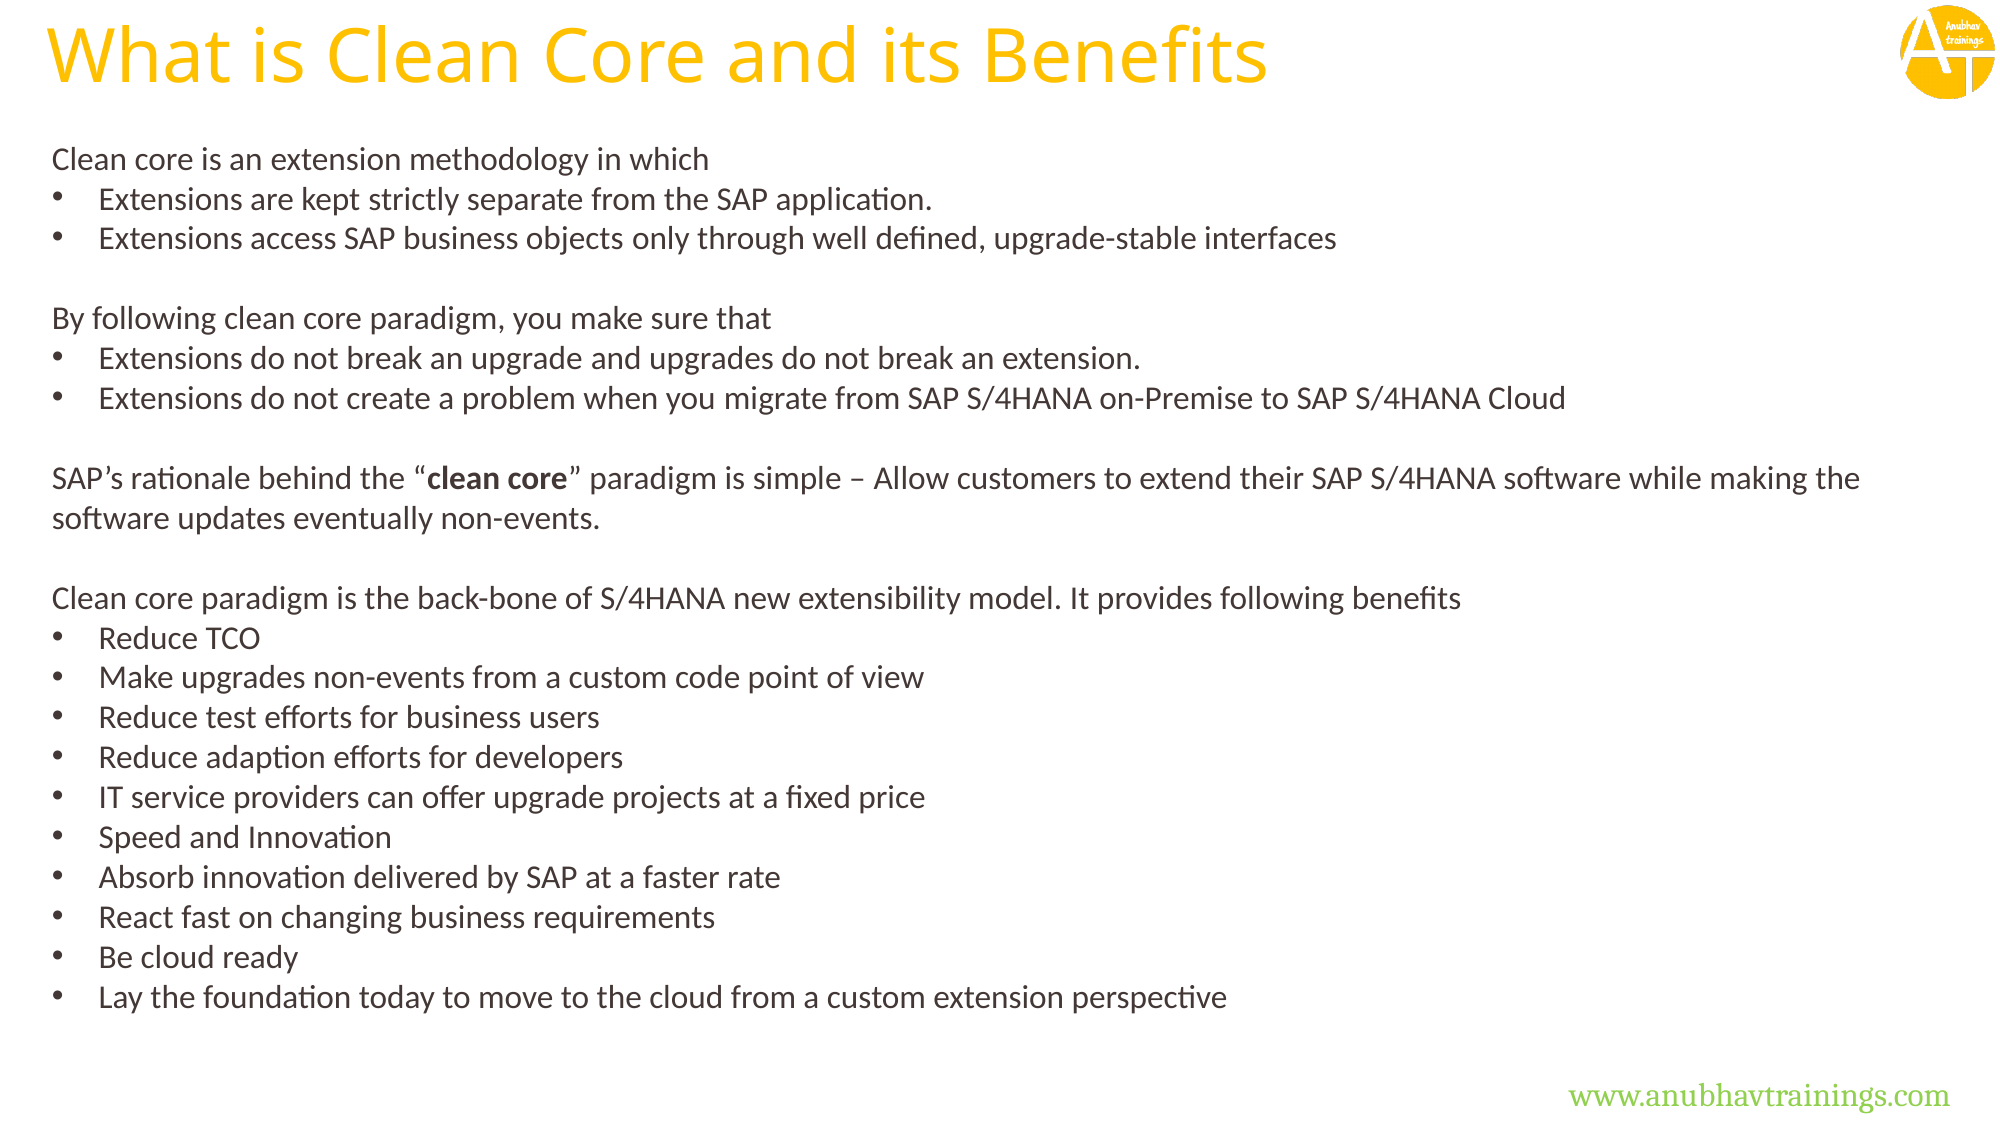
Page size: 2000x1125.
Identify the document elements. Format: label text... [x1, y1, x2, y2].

text_box www.anubhavtrainings.com [1554, 1065, 2000, 1121]
text_box Clean core is an extension methodology in which Extensions are kept strictly separate from the SAP application. Extensions access SAP business objects only through well defined, upgrade-stable interfaces By following clean core paradigm, you make sure that Extensions do not break an upgrade and upgrades do not break an extension. Extensions do not create a problem when you migrate from SAP S/4HANA on-Premise to SAP S/4HANA Cloud SAP’s rationale behind the “clean core” paradigm is simple – Allow customers to extend their SAP S/4HANA software while making the software updates eventually non-events. Clean core paradigm is the back-bone of S/4HANA new extensibility model. It provides following benefits Reduce TCO Make upgrades non-events from a custom code point of view Reduce test efforts for business users Reduce adaption efforts for developers IT service providers can offer upgrade projects at a fixed price Speed and Innovation Absorb innovation delivered by SAP at a faster rate React fast on changing business requirements Be cloud ready Lay the foundation today to move to the cloud from a custom extension perspective [36, 129, 1974, 1063]
picture [1891, 0, 2000, 107]
text_box What is Clean Core and its Benefits [31, 0, 1874, 105]
